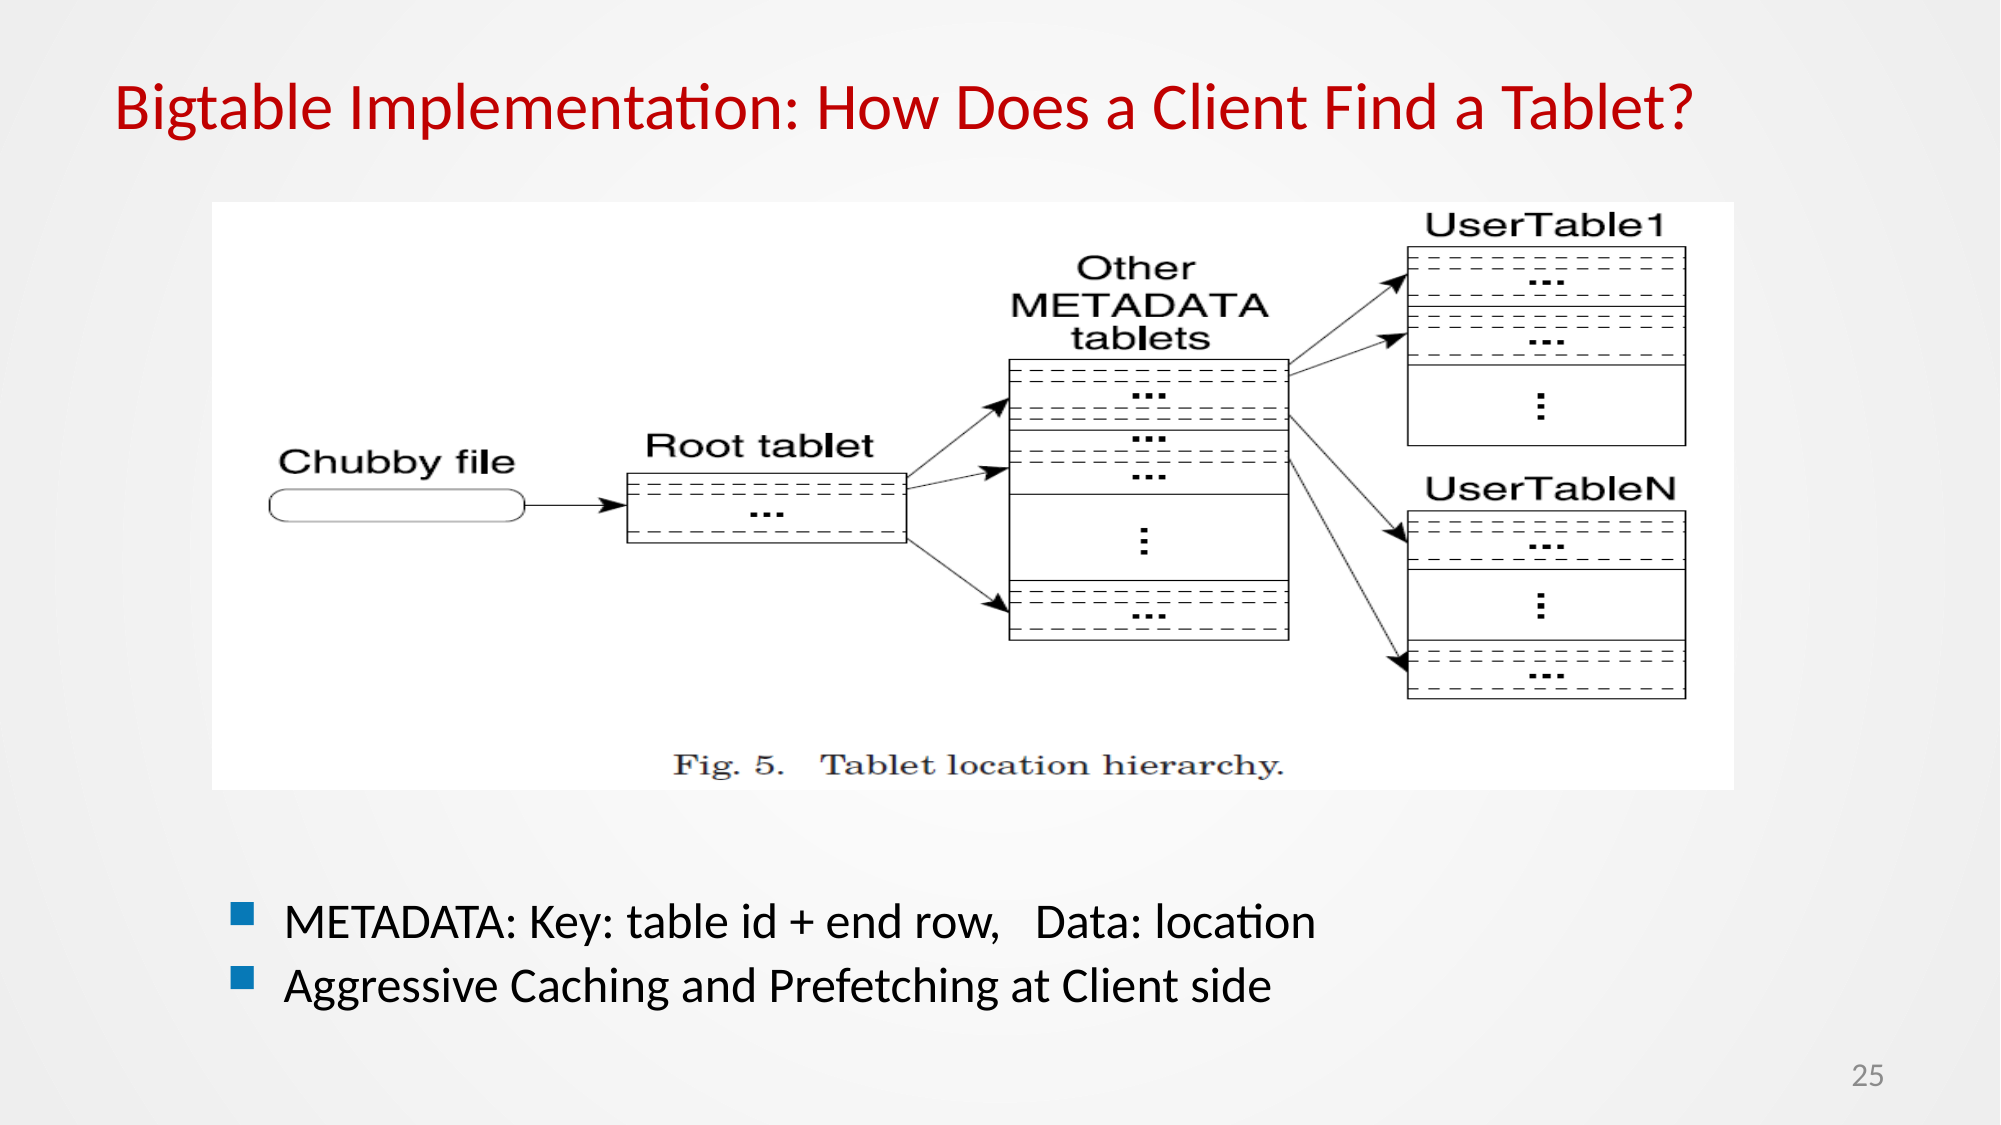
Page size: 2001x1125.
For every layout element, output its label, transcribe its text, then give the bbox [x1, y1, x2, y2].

title Bigtable Implementation: How Does a Client Find a Tablet? [99, 45, 1900, 162]
text_box METADATA: Key: table id + end row, Data: location Aggressive Caching and Prefetching at Client side [212, 887, 1675, 1021]
slide_number 25 [1433, 1042, 1900, 1103]
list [212, 202, 1734, 791]
